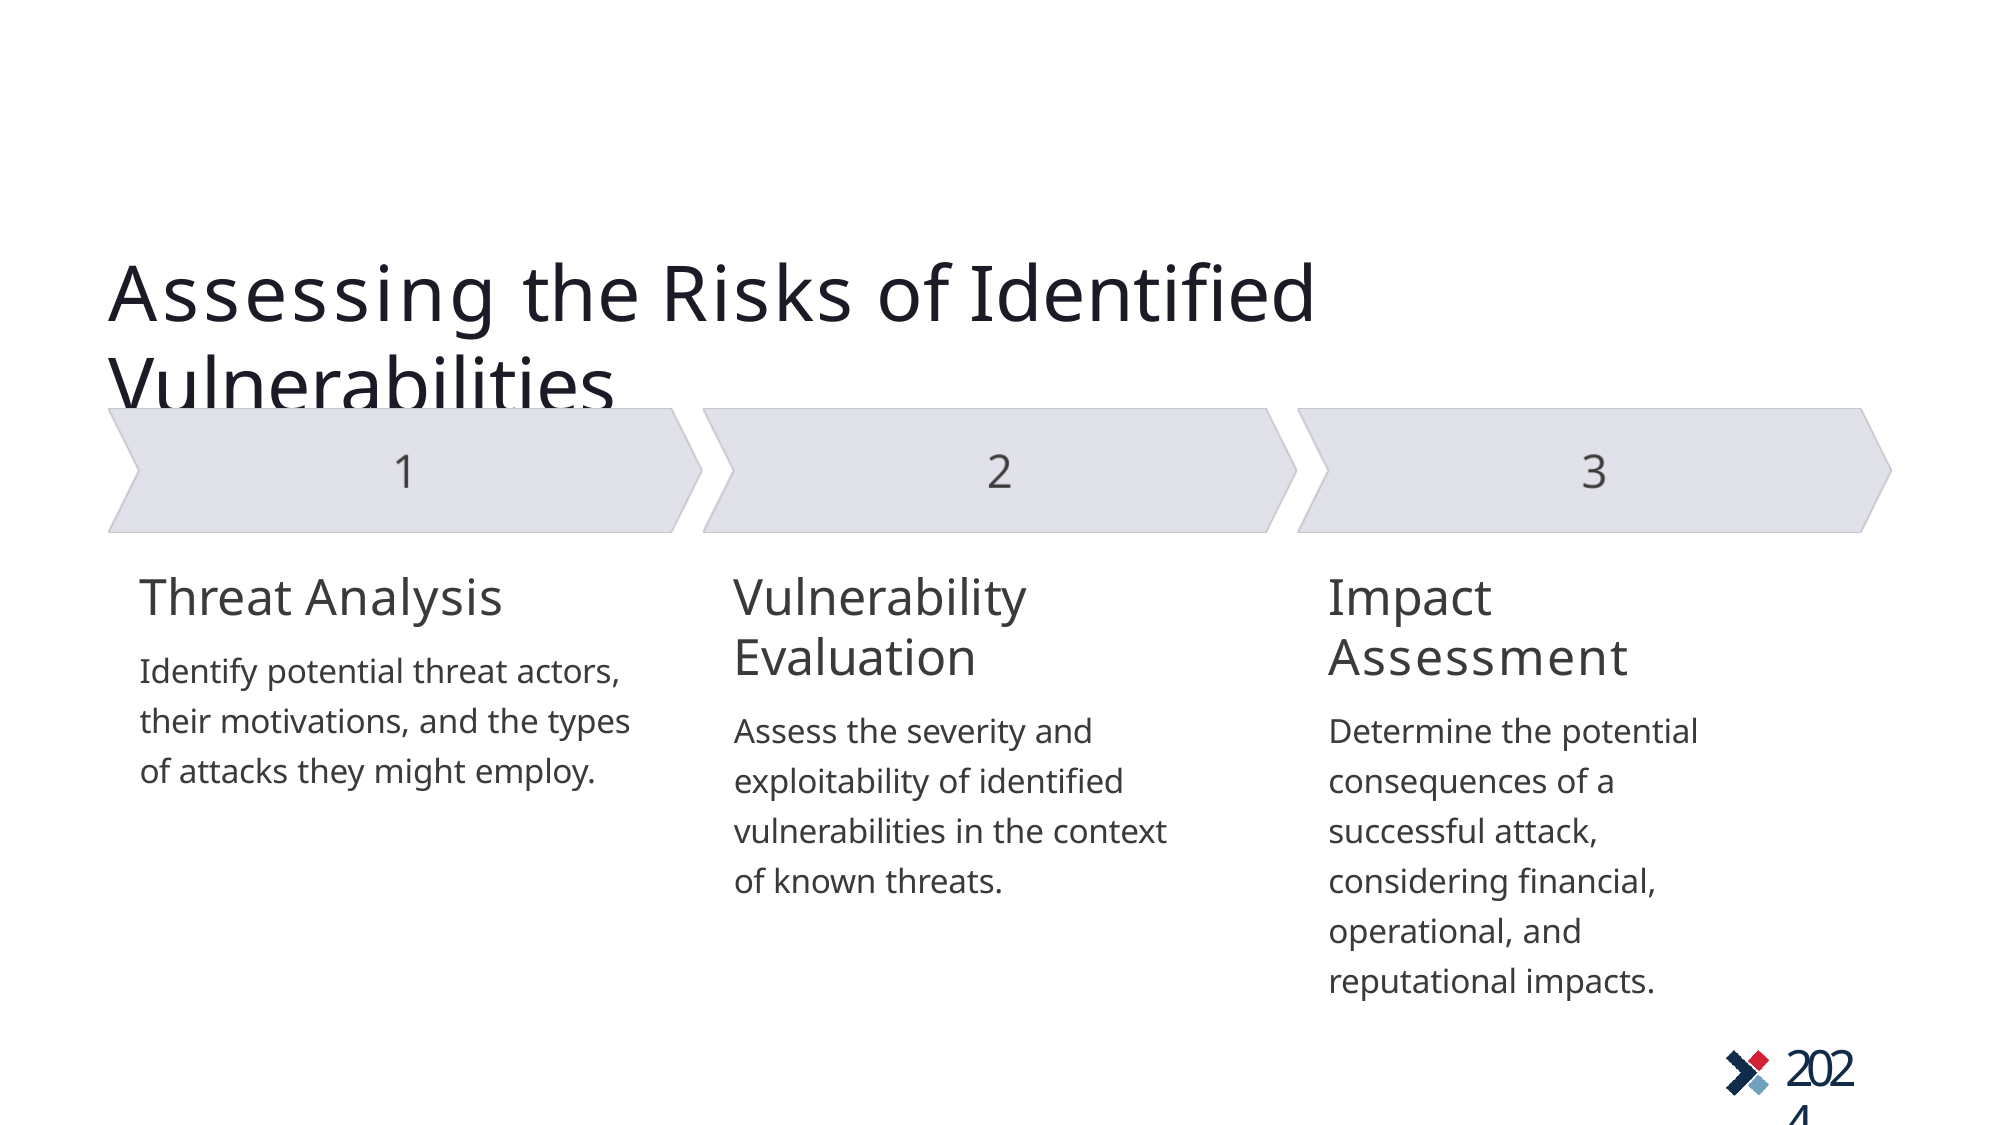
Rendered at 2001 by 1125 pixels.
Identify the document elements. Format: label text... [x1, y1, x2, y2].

title Assessing the Risks of Identified Vulnerabilities [106, 242, 1780, 407]
text_box Vulnerability Evaluation Assess the severity and exploitability of identified vulnerabilities in the context of known threats. [731, 563, 1281, 900]
text_box Threat Analysis Identify potential threat actors, their motivations, and the types of attacks they might employ. [137, 562, 670, 790]
text_box Impact Assessment Determine the potential consequences of a successful attack, considering financial, operational, and reputational impacts. [1326, 563, 1785, 1000]
picture [108, 408, 1892, 533]
picture [1725, 1049, 1769, 1096]
slide_number 2024 [1785, 1041, 1866, 1125]
